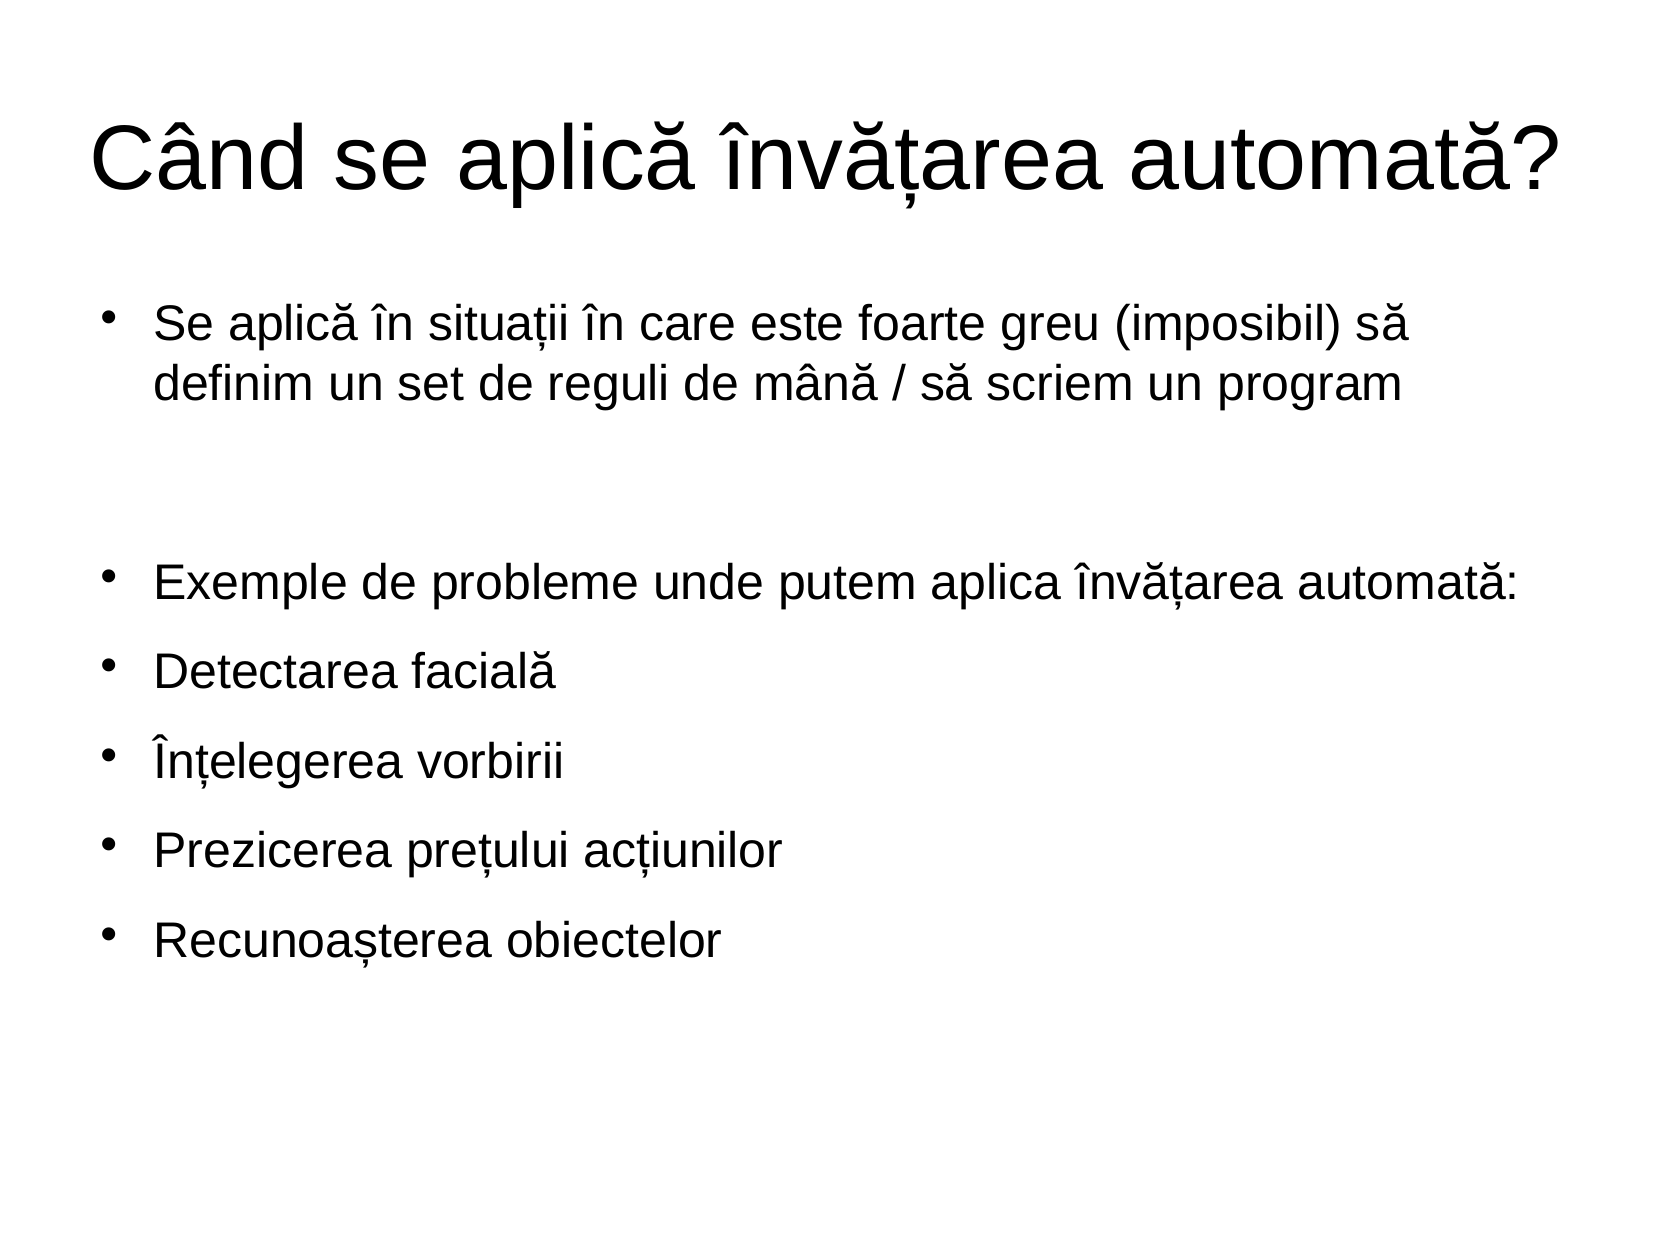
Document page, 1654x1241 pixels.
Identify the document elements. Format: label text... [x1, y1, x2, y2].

text_box Când se aplică învățarea automată? [82, 49, 1571, 257]
text_box Se aplică în situații în care este foarte greu (imposibil) să definim un set de reguli de mână / să scriem un program Exemple de probleme unde putem aplica învățarea automată: Detectarea facială Înțelegerea vorbirii Prezicerea prețului acțiunilor Recunoașterea obiectelor [82, 290, 1571, 1010]
